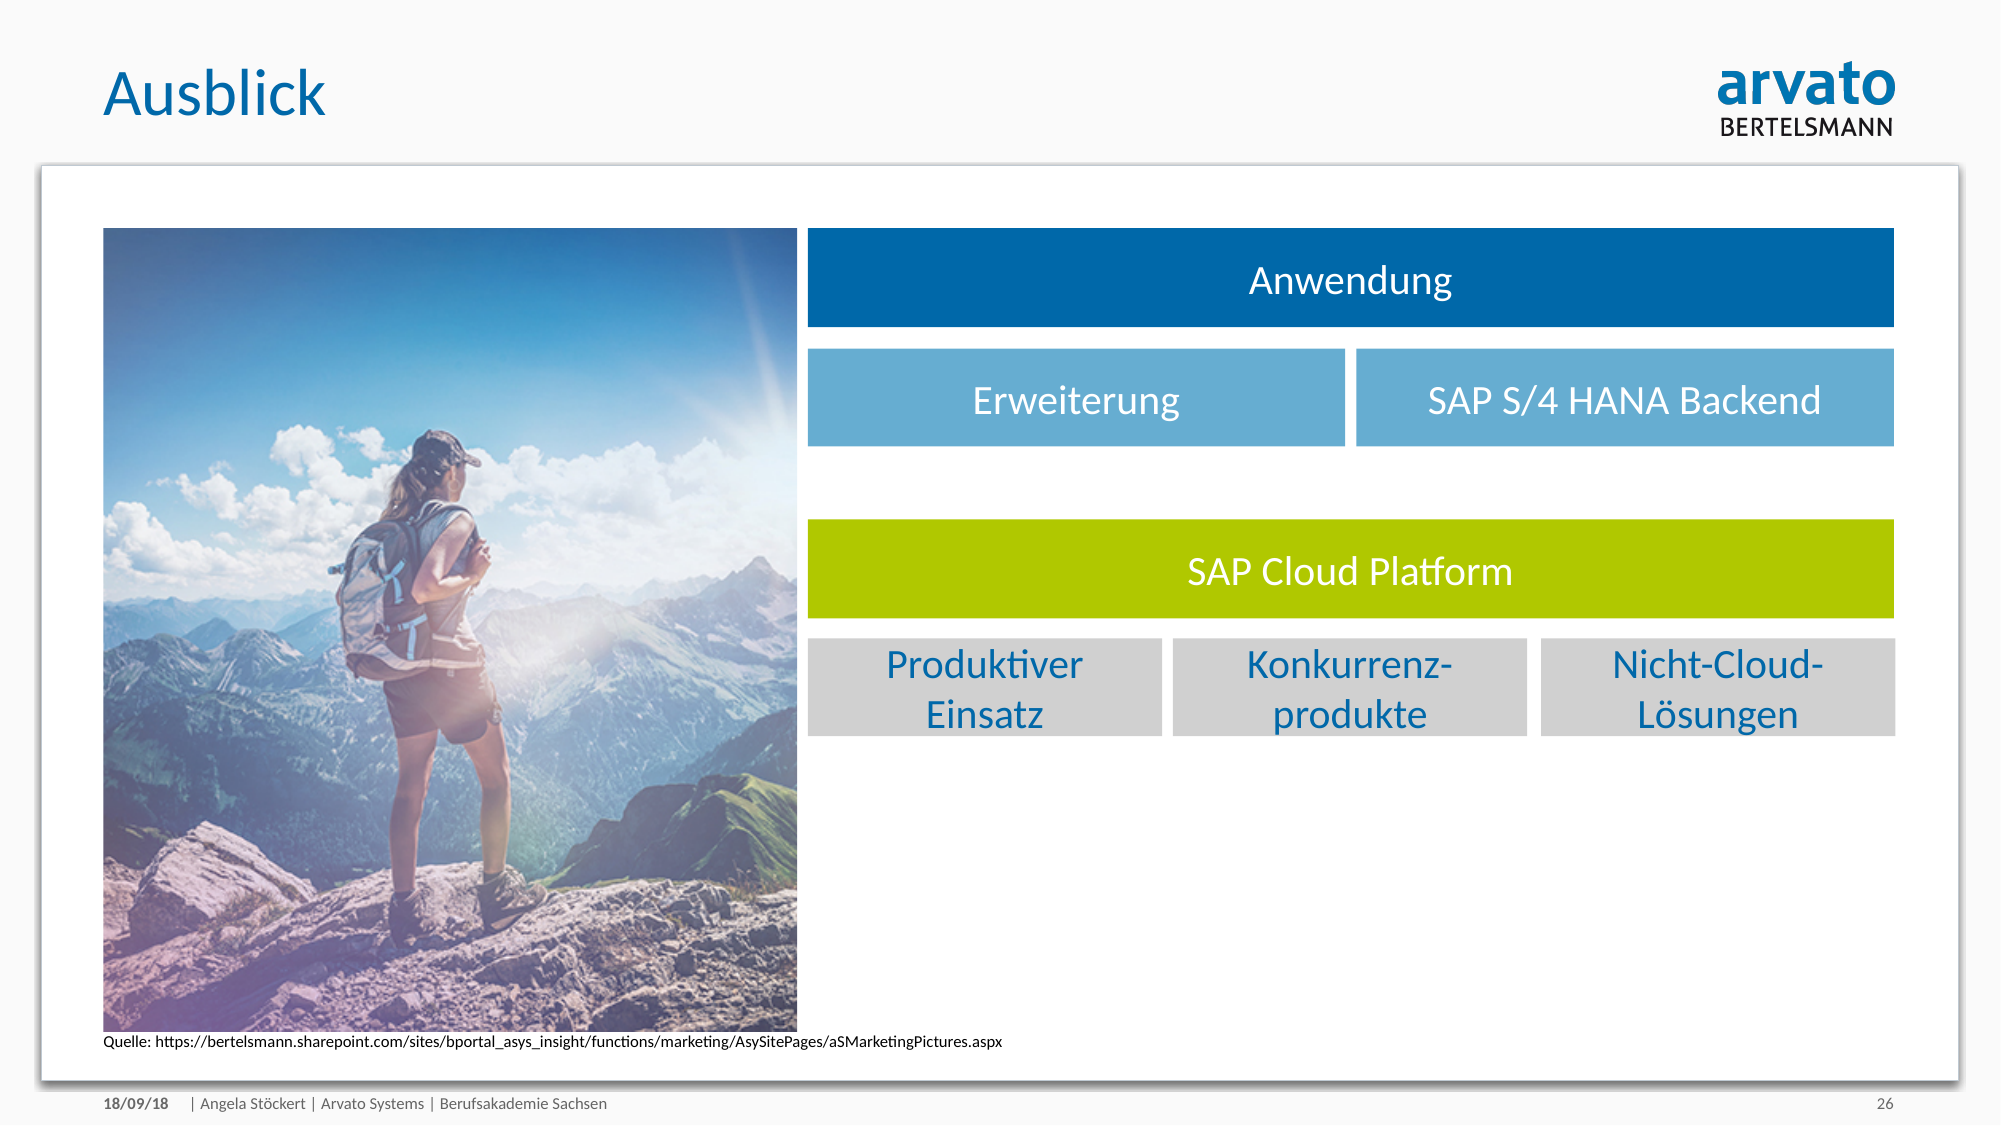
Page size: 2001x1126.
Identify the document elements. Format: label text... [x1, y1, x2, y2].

picture [1872, 77, 1886, 98]
text_box Anwendung [806, 226, 1896, 329]
text_box Quelle: https://bertelsmann.sharepoint.com/sites/bportal_asys_insight/functions/marketing/AsySitePages/aSMarketingPictures.aspx [103, 1031, 1118, 1069]
picture [1718, 61, 1895, 136]
text_box Nicht-Cloud-Lösungen [1541, 638, 1896, 737]
picture [1727, 89, 1737, 97]
footer | Angela Stöckert | Arvato Systems | Berufsakademie Sachsen [188, 1092, 891, 1113]
text_box Konkurrenz-produkte [1172, 638, 1528, 737]
slide_number 26 [1775, 1092, 1894, 1113]
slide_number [103, 1092, 187, 1113]
text_box Produktiver Einsatz [807, 638, 1163, 737]
text_box Erweiterung [806, 347, 1347, 448]
picture [103, 227, 798, 1032]
text_box SAP S/4 HANA Backend [1354, 347, 1896, 448]
title Ausblick [103, 21, 1708, 167]
text_box SAP Cloud Platform [806, 517, 1896, 621]
